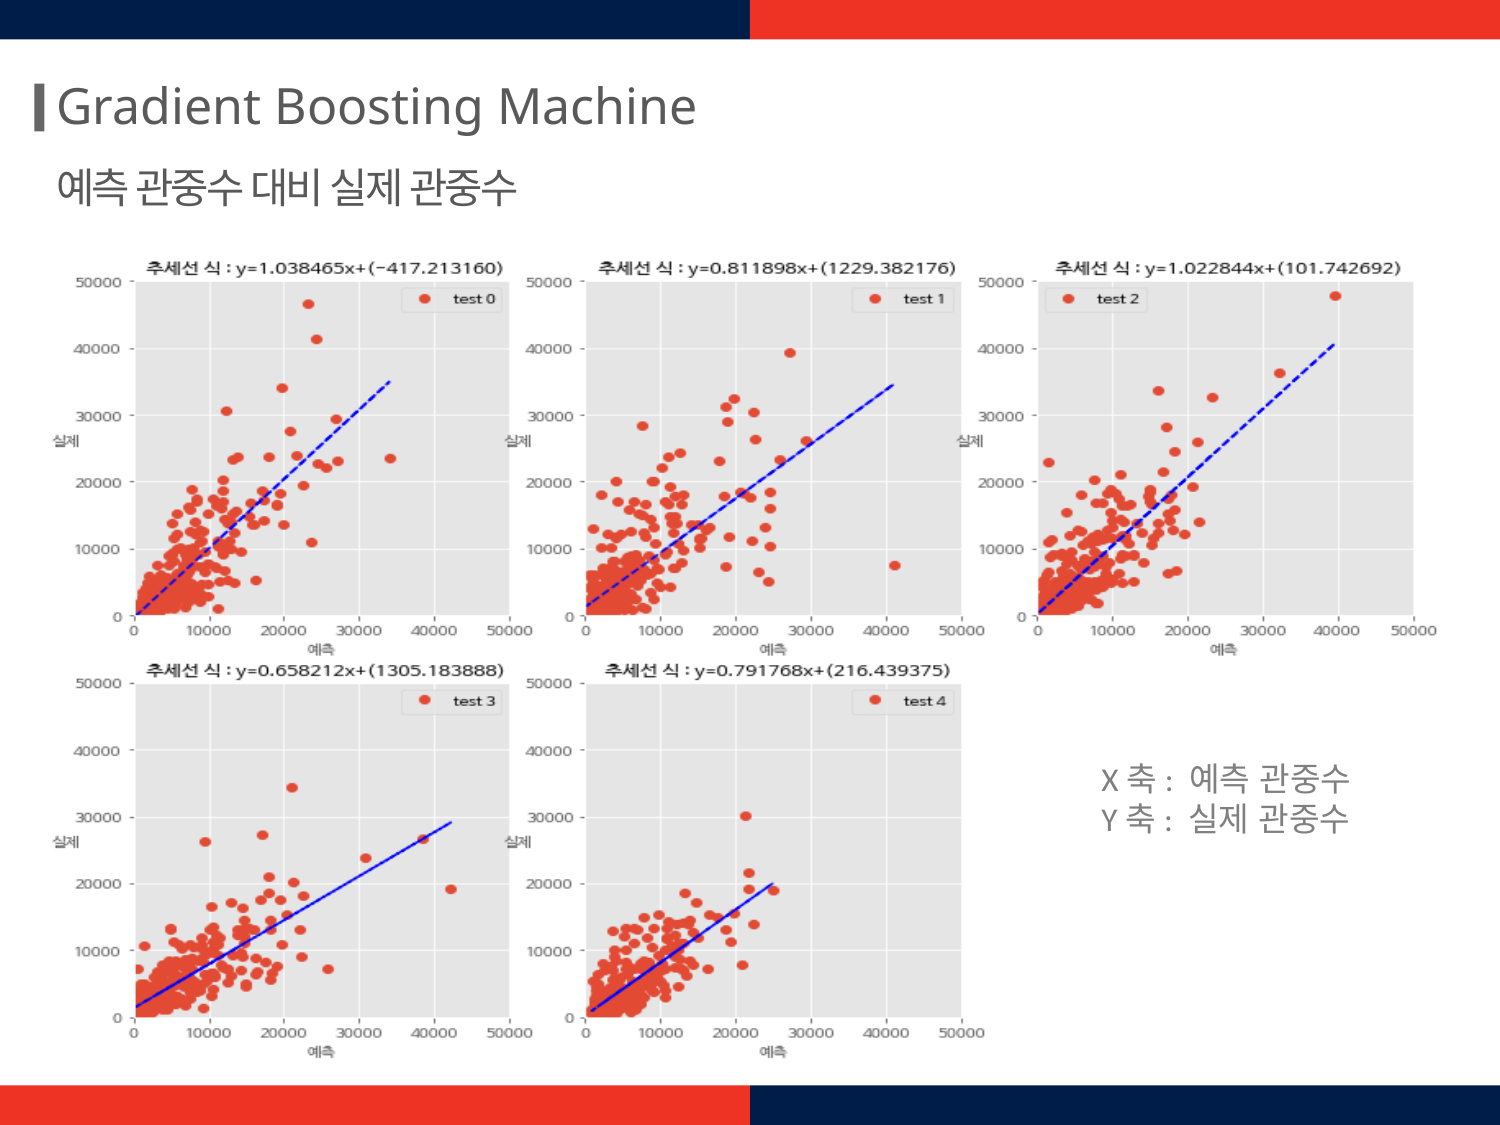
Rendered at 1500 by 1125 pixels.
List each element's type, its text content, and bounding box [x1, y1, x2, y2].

picture [41, 237, 1448, 1069]
text_box Gradient Boosting Machine [41, 66, 858, 142]
text_box [749, 0, 1500, 40]
text_box 예측 관중수 대비 실제 관중수 [41, 154, 1227, 220]
text_box [750, 1085, 1500, 1125]
text_box [0, 0, 749, 40]
text_box [0, 1085, 750, 1125]
